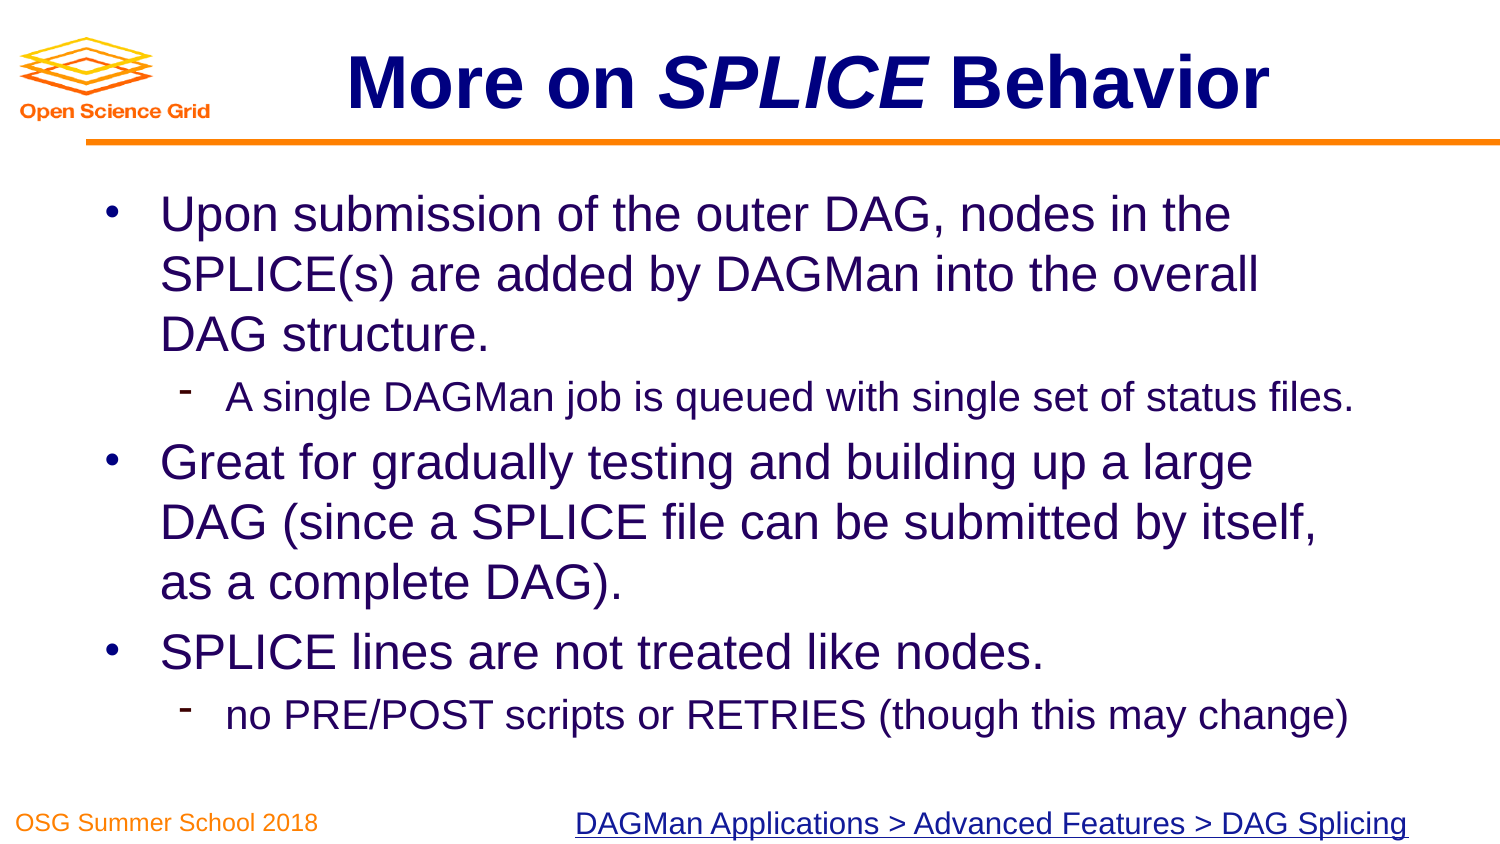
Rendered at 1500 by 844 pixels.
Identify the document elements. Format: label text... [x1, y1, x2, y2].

text_box DAGMan Applications > Advanced Features > DAG Splicing [430, 796, 1424, 844]
list Upon submission of the outer DAG, nodes in the SPLICE(s) are added by DAGMan into the overall DAG structure. A single DAGMan job is queued with single set of status files. Great for gradually testing and building up a large DAG (since a SPLICE file can be submitted by itself, as a complete DAG). SPLICE lines are not treated like nodes. no PRE/POST scripts or RETRIES (though this may change) [88, 173, 1388, 736]
picture [0, 20, 229, 134]
title More on SPLICE Behavior [229, 8, 1388, 149]
